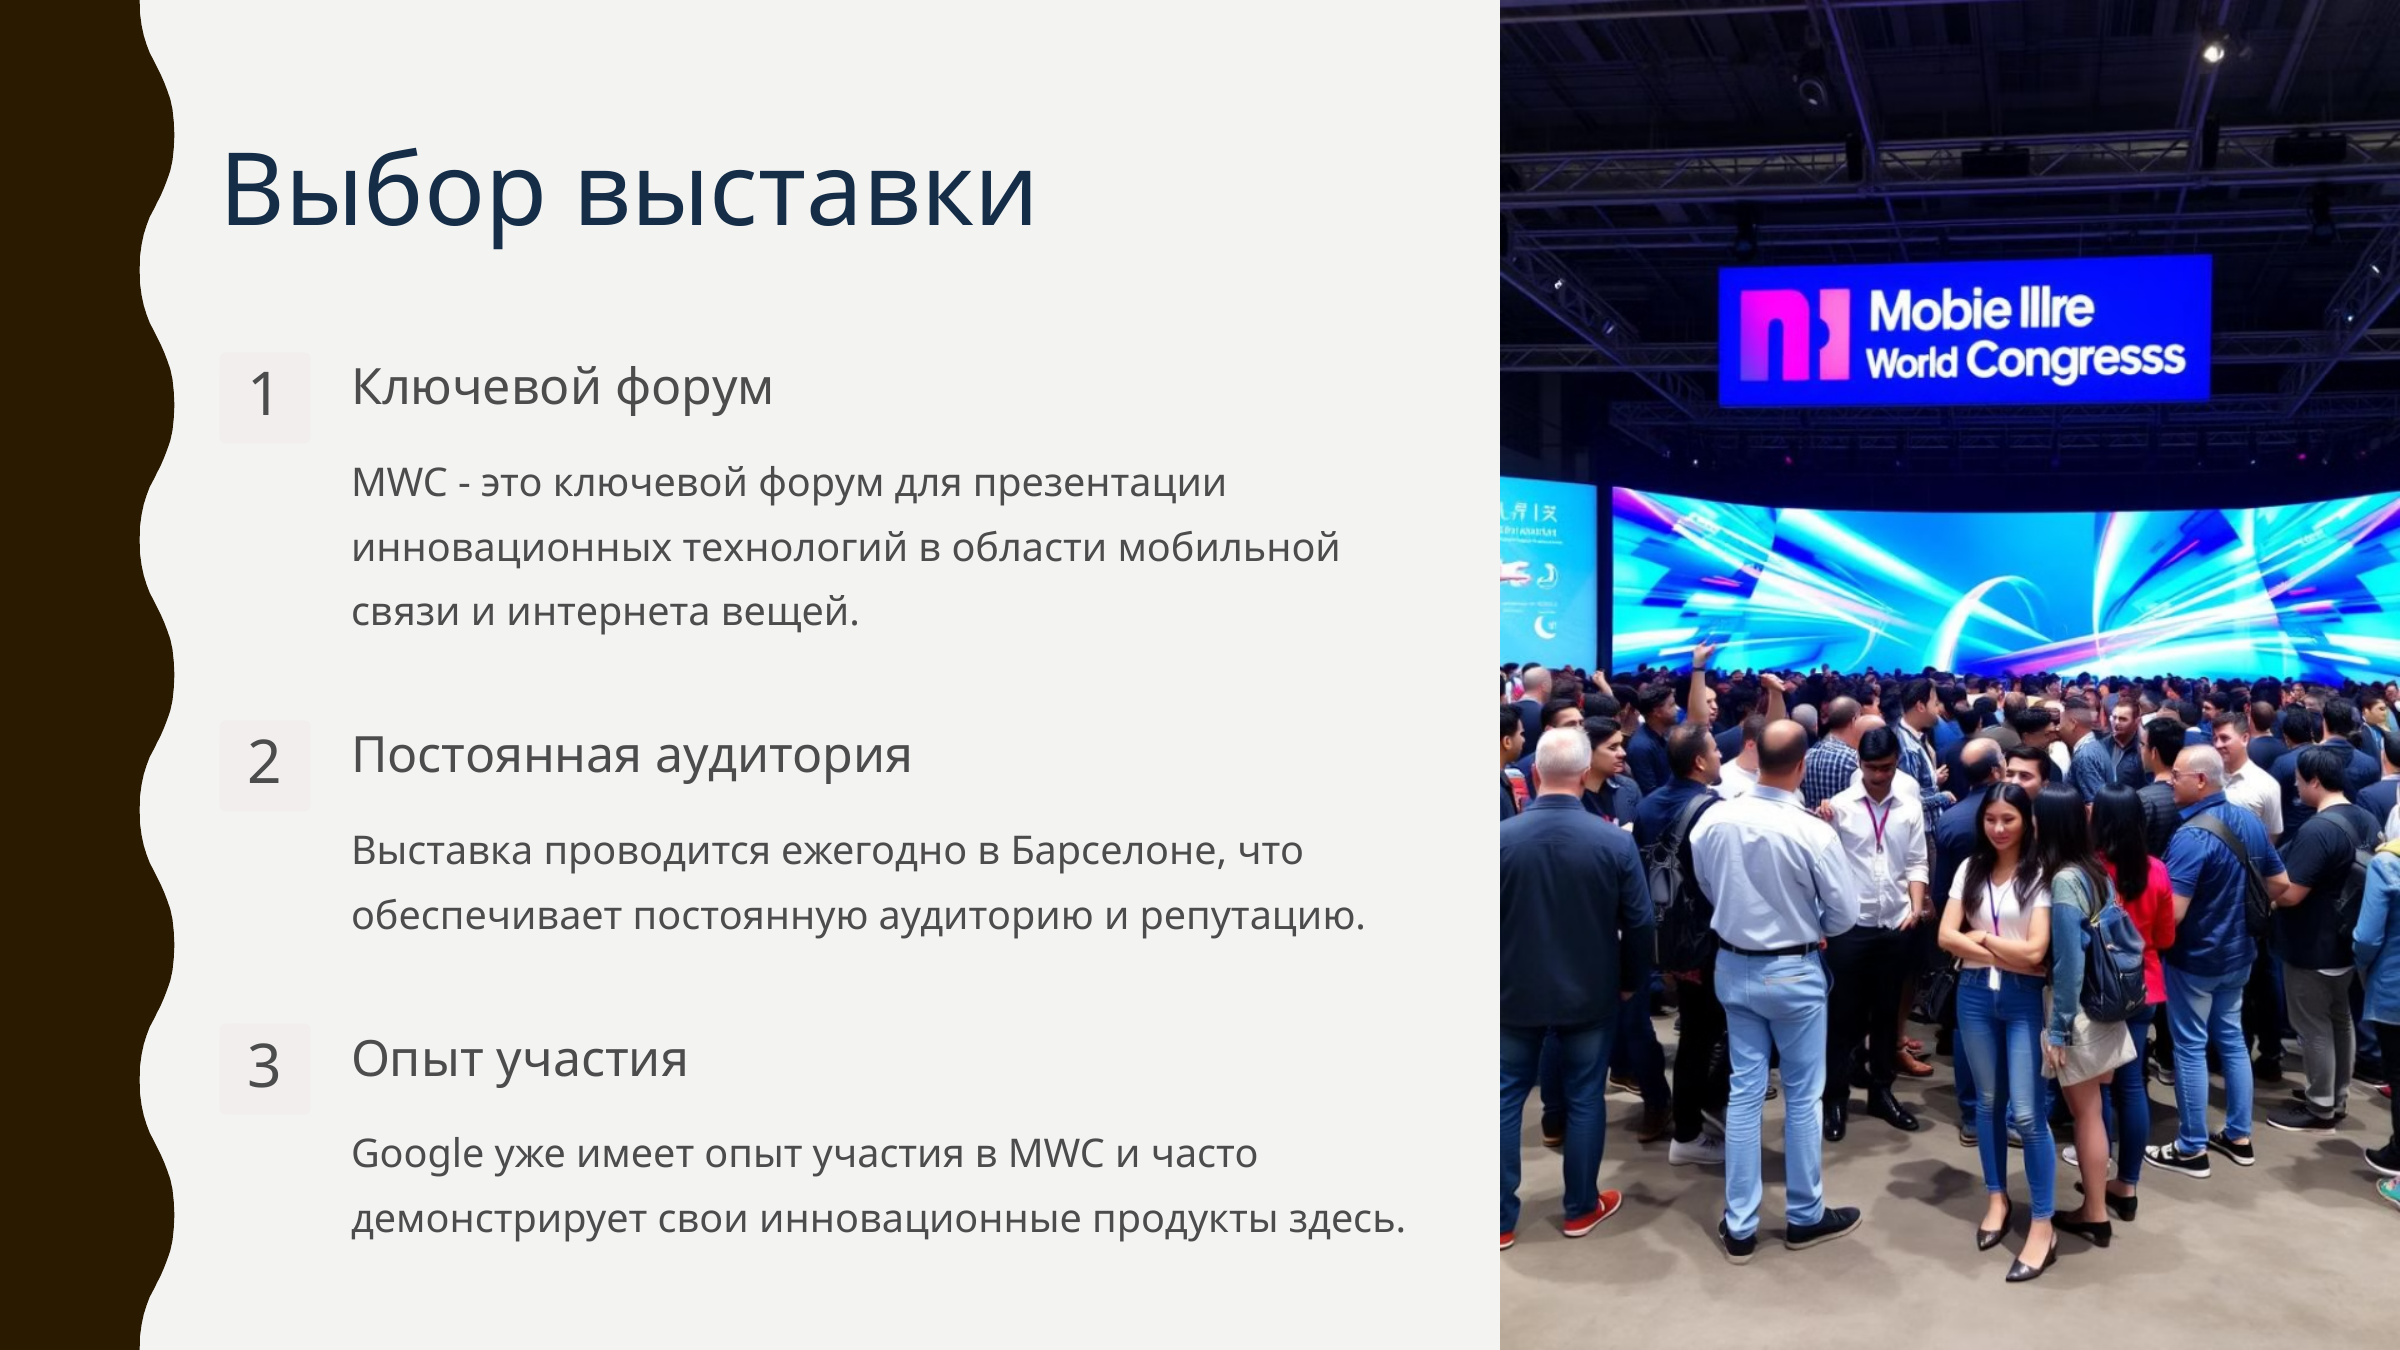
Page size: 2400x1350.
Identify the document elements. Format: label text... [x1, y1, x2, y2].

text_box Google уже имеет опыт участия в MWC и часто демонстрирует свои инновационные продукты здесь. [351, 1111, 1436, 1241]
text_box 2 [249, 735, 280, 797]
text_box [219, 720, 311, 812]
text_box Выставка проводится ежегодно в Барселоне, что обеспечивает постоянную аудиторию и репутацию. [351, 807, 1436, 938]
text_box [219, 352, 311, 444]
text_box 1 [254, 367, 276, 429]
picture [1499, 0, 2400, 1350]
text_box Ключевой форум [351, 352, 858, 416]
picture [2390, 539, 2400, 558]
text_box Опыт участия [351, 1023, 858, 1087]
text_box 3 [250, 1038, 280, 1100]
text_box Выбор выставки [219, 119, 1232, 246]
text_box MWC - это ключевой форум для презентации инновационных технологий в области мобильной связи и интернета вещей. [351, 439, 1436, 635]
text_box [219, 1023, 311, 1115]
text_box Постоянная аудитория [351, 720, 961, 784]
